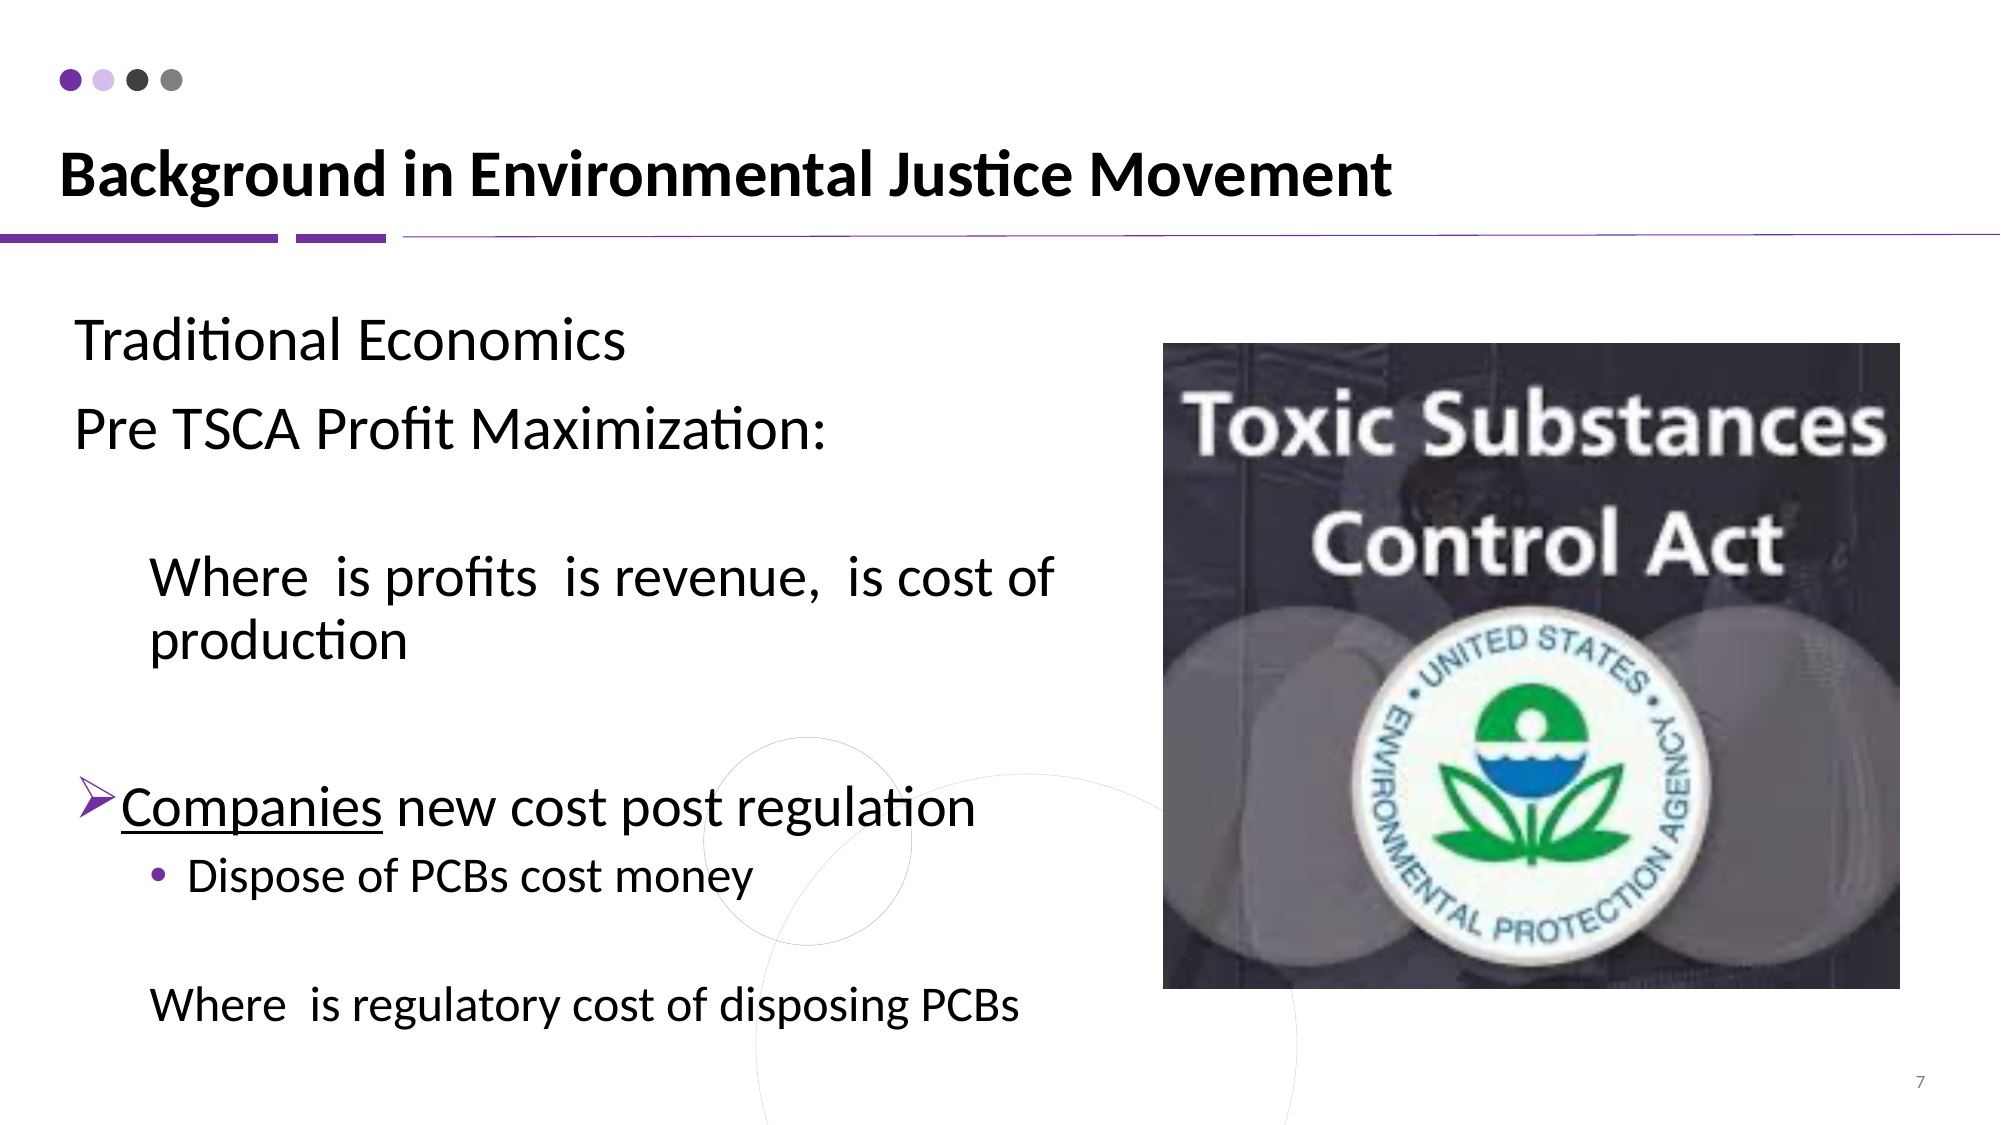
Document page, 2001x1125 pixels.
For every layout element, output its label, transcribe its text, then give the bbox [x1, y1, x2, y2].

slide_number 7 [1490, 1060, 1941, 1102]
picture [1162, 343, 1900, 989]
title Background in Environmental Justice Movement [59, 59, 1941, 211]
